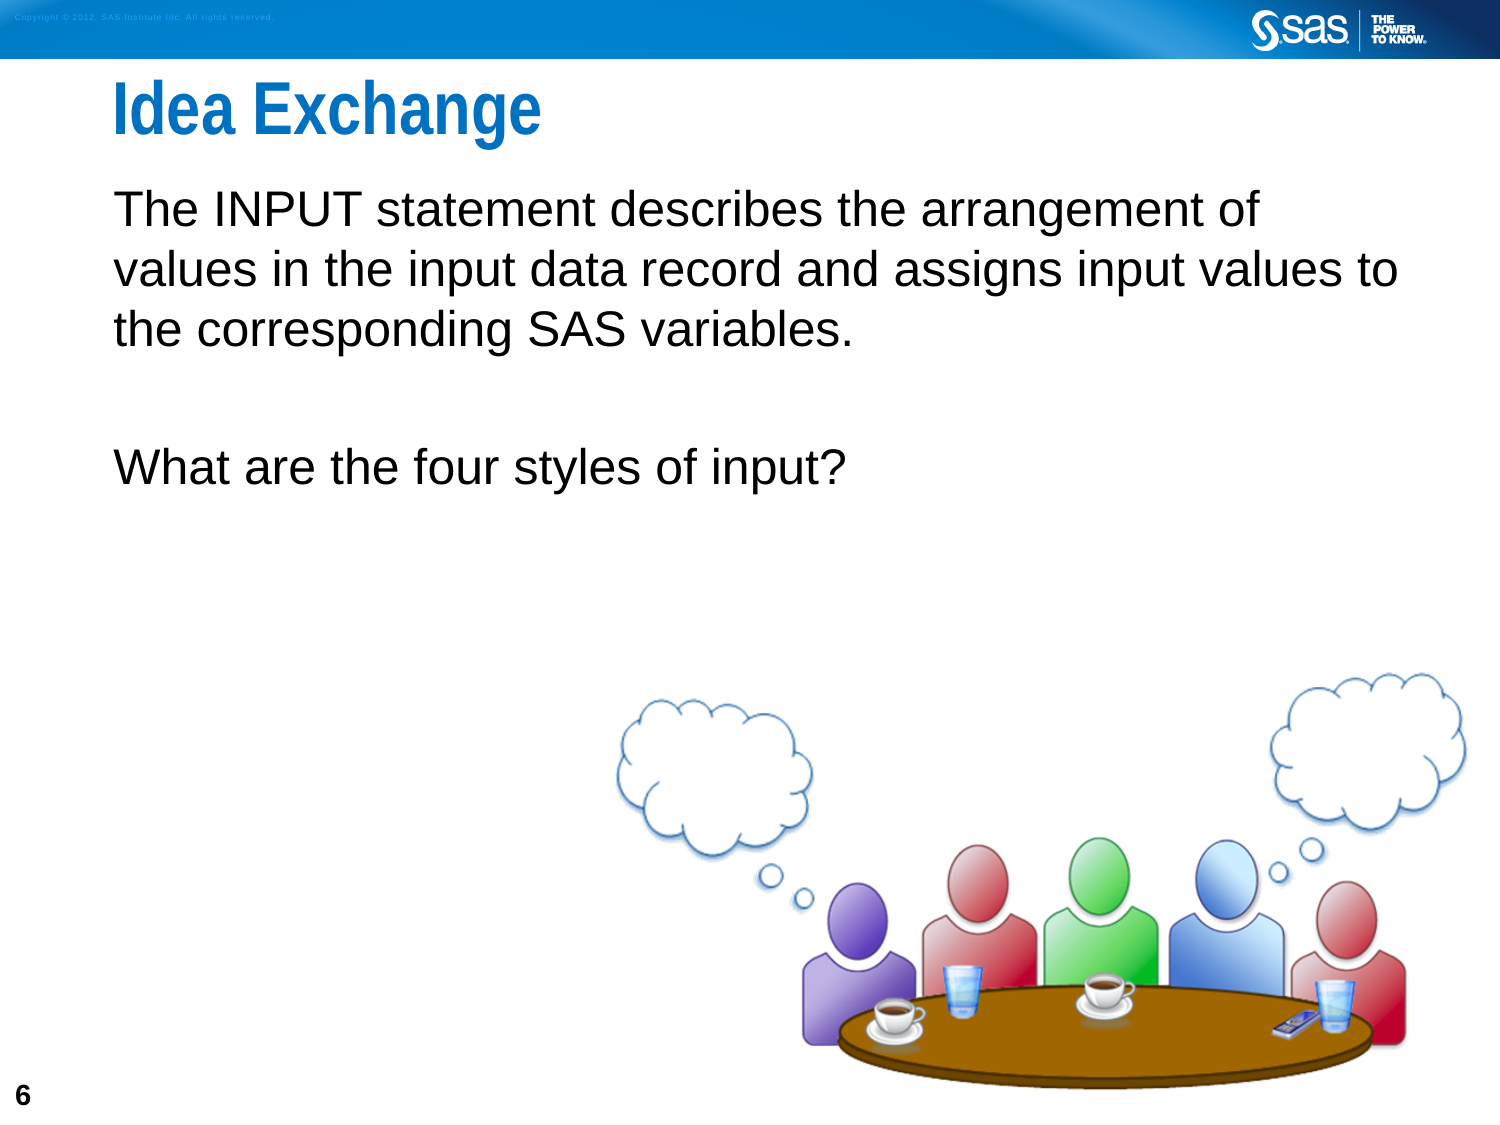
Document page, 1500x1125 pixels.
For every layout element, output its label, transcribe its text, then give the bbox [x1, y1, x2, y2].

list The INPUT statement describes the arrangement of values in the input data record and assigns input values to the corresponding SAS variables. What are the four styles of input? [112, 176, 1400, 876]
title Idea Exchange [112, 75, 1500, 187]
picture [597, 643, 1485, 1104]
picture [0, 0, 1500, 59]
